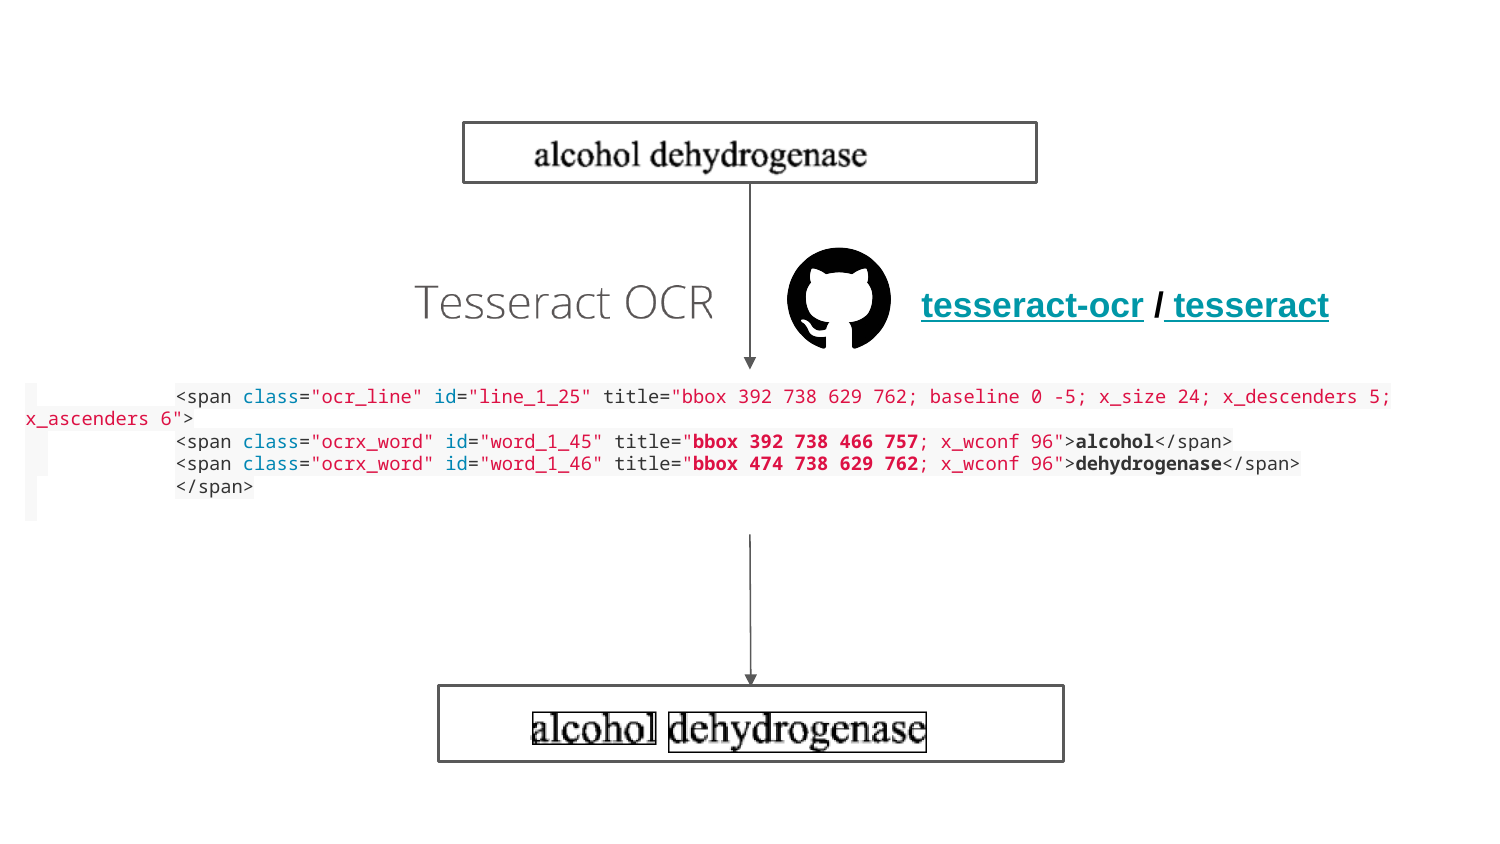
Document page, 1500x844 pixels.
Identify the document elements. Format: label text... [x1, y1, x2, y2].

text_box <span class="ocr_line" id="line_1_25" title="bbox 392 738 629 762; baseline 0 -5; x_size 24; x_descenders 5; x_ascenders 6"> <span class="ocrx_word" id="word_1_45" title="bbox 392 738 466 757; x_wconf 96">alcohol</span> <span class="ocrx_word" id="word_1_46" title="bbox 474 738 629 762; x_wconf 96">dehydrogenase</span> </span> [10, 369, 1490, 535]
picture [439, 686, 1063, 761]
picture [414, 276, 713, 319]
picture [787, 246, 891, 350]
text_box tesseract-ocr / tesseract [906, 261, 1386, 341]
picture [464, 124, 1036, 182]
